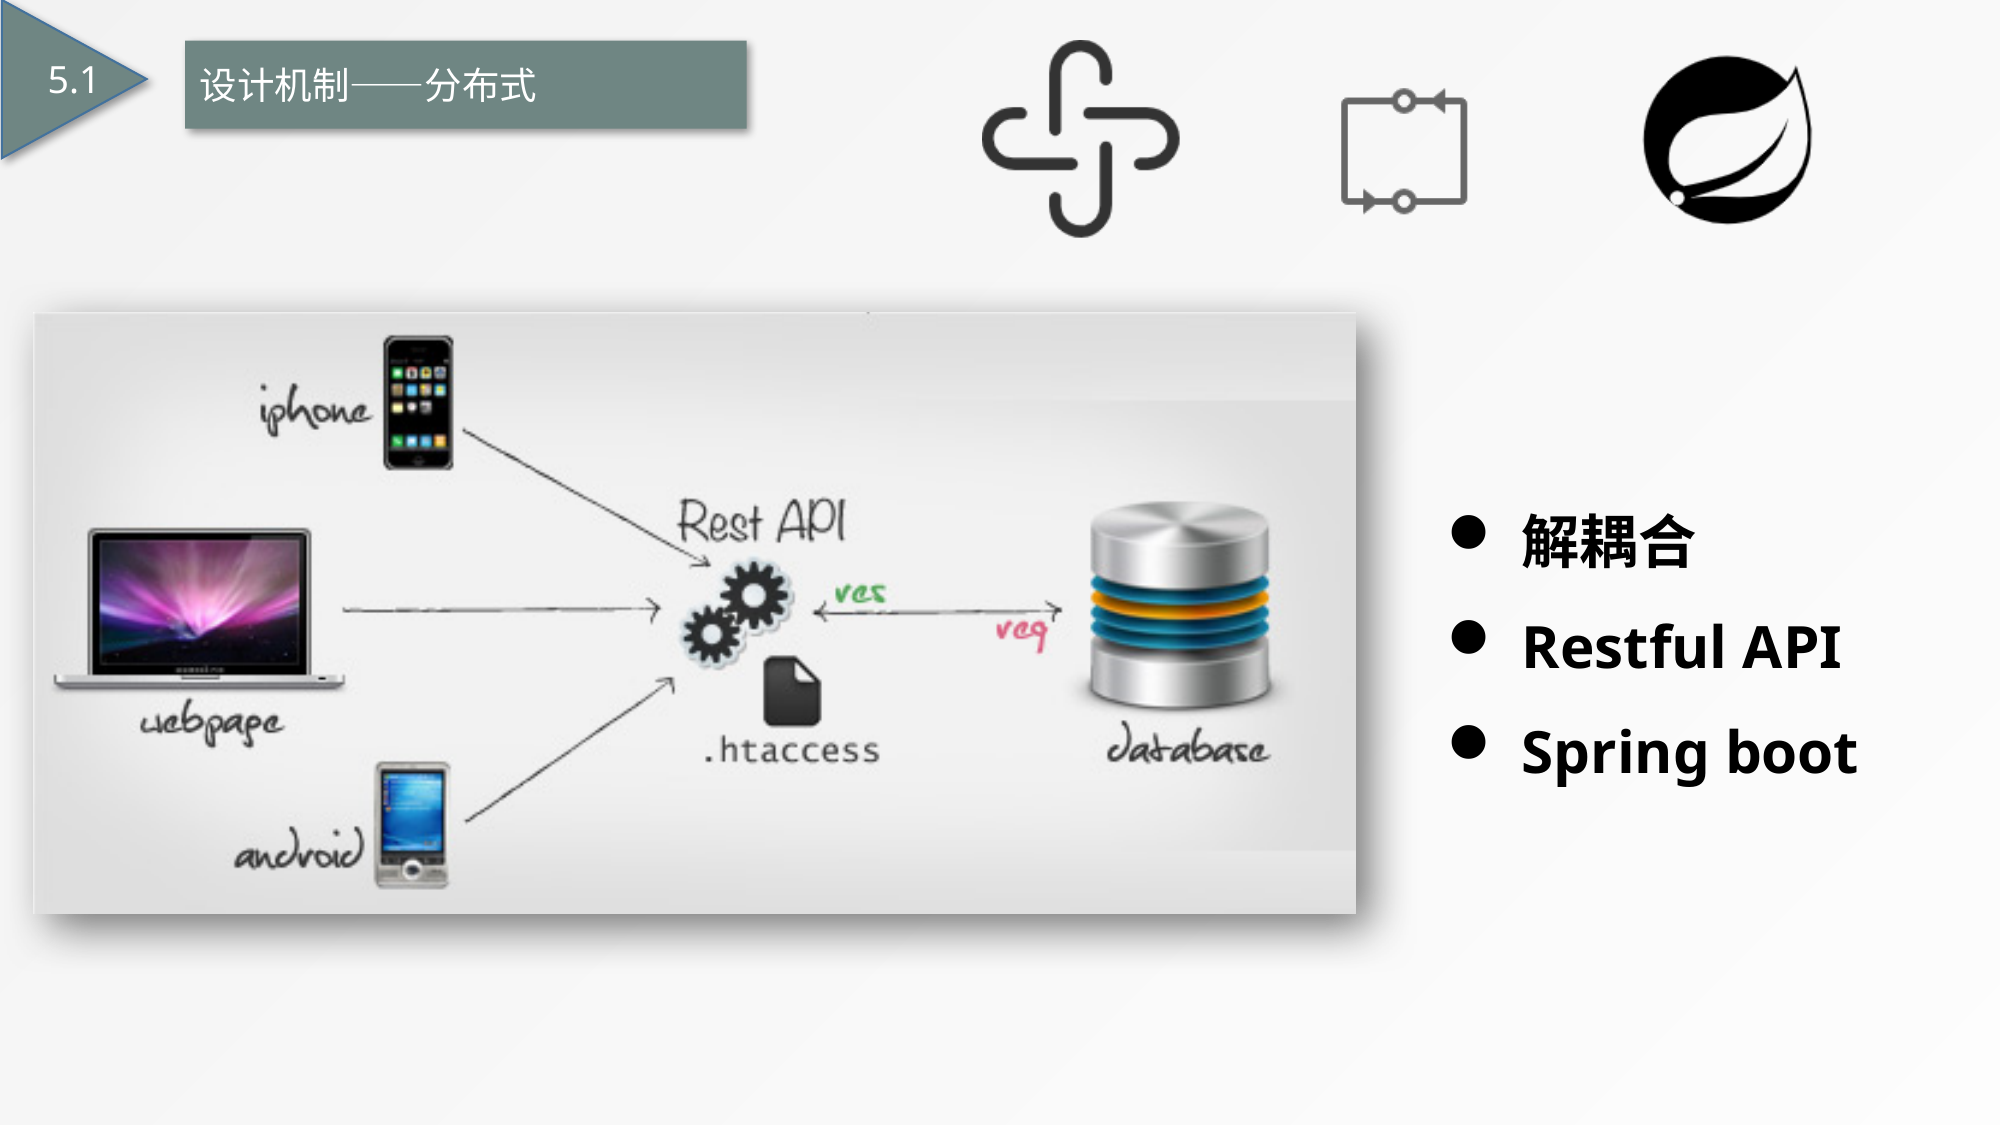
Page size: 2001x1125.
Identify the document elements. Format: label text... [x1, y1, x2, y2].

picture [33, 312, 1356, 914]
picture [982, 40, 1183, 241]
picture [1304, 51, 1505, 252]
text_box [184, 40, 1356, 312]
text_box 5.1 [0, 0, 149, 160]
text_box 解耦合 Restful API Spring boot [1432, 462, 2000, 793]
picture [1627, 40, 1828, 241]
